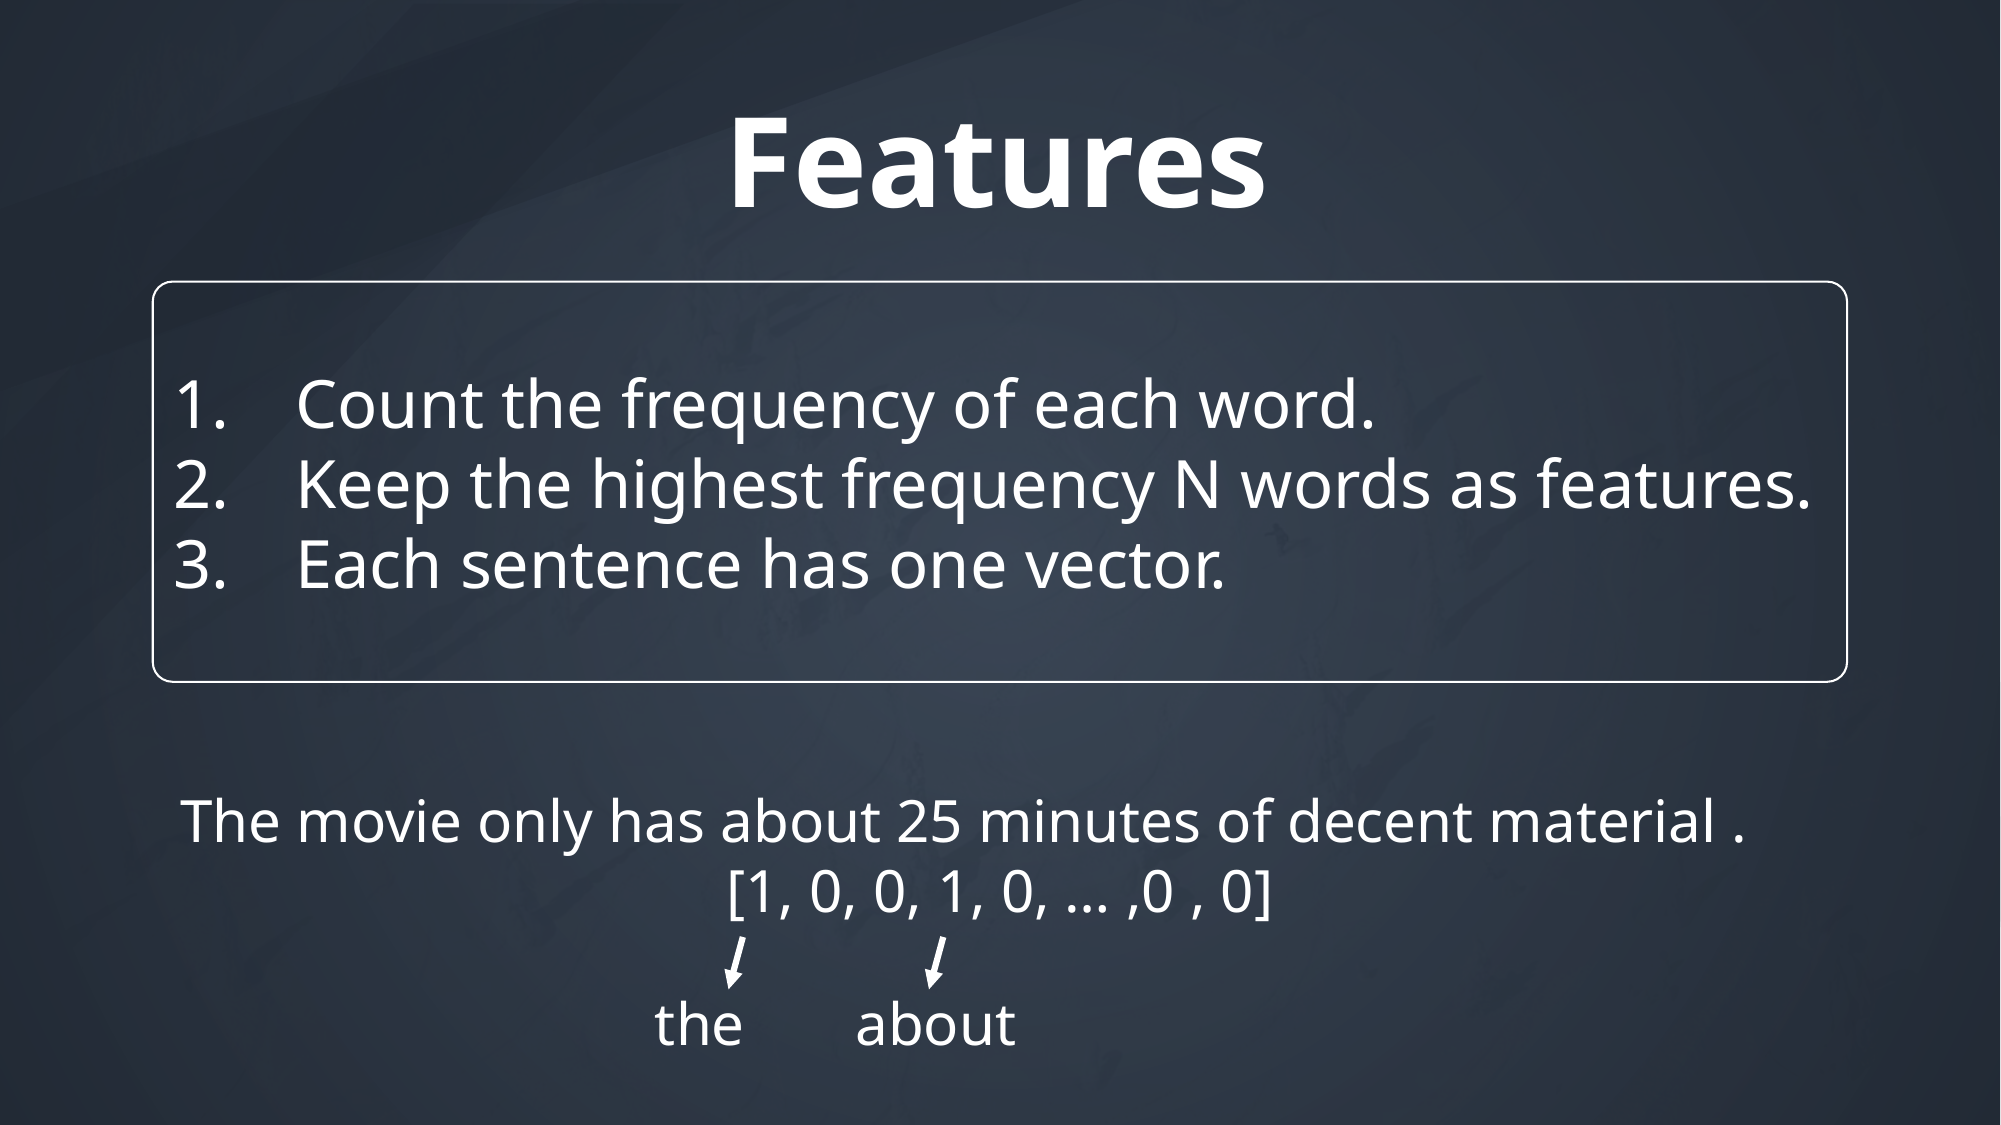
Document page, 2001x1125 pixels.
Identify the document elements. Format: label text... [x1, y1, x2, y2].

text_box about [840, 979, 1082, 1065]
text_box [928, 936, 944, 990]
text_box Features [506, 75, 1488, 241]
text_box The movie only has about 25 minutes of decent material . [1, 0, 0, 1, 0, … ,0 , 0] [165, 777, 1835, 932]
text_box the [640, 979, 778, 1065]
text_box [728, 936, 743, 990]
text_box Count the frequency of each word. Keep the highest frequency N words as features. Each sentence has one vector. [151, 280, 1849, 683]
